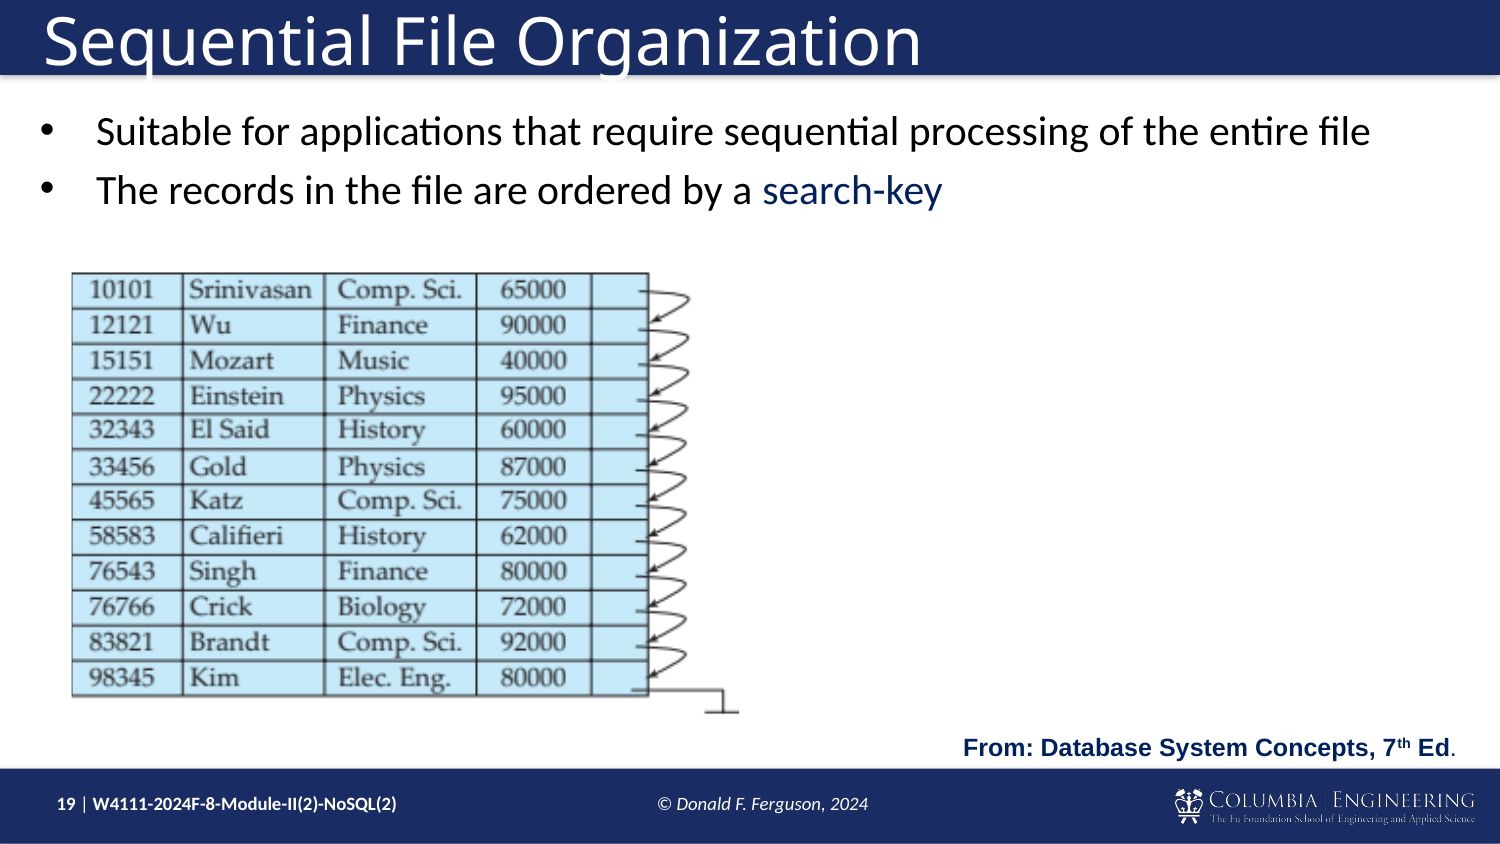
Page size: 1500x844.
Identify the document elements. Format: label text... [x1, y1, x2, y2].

list Suitable for applications that require sequential processing of the entire file The records in the file are ordered by a search-key [24, 96, 1475, 760]
picture [71, 271, 740, 717]
title Sequential File Organization [28, 0, 1450, 73]
text_box From: Database System Concepts, 7th Ed. [948, 724, 1472, 769]
